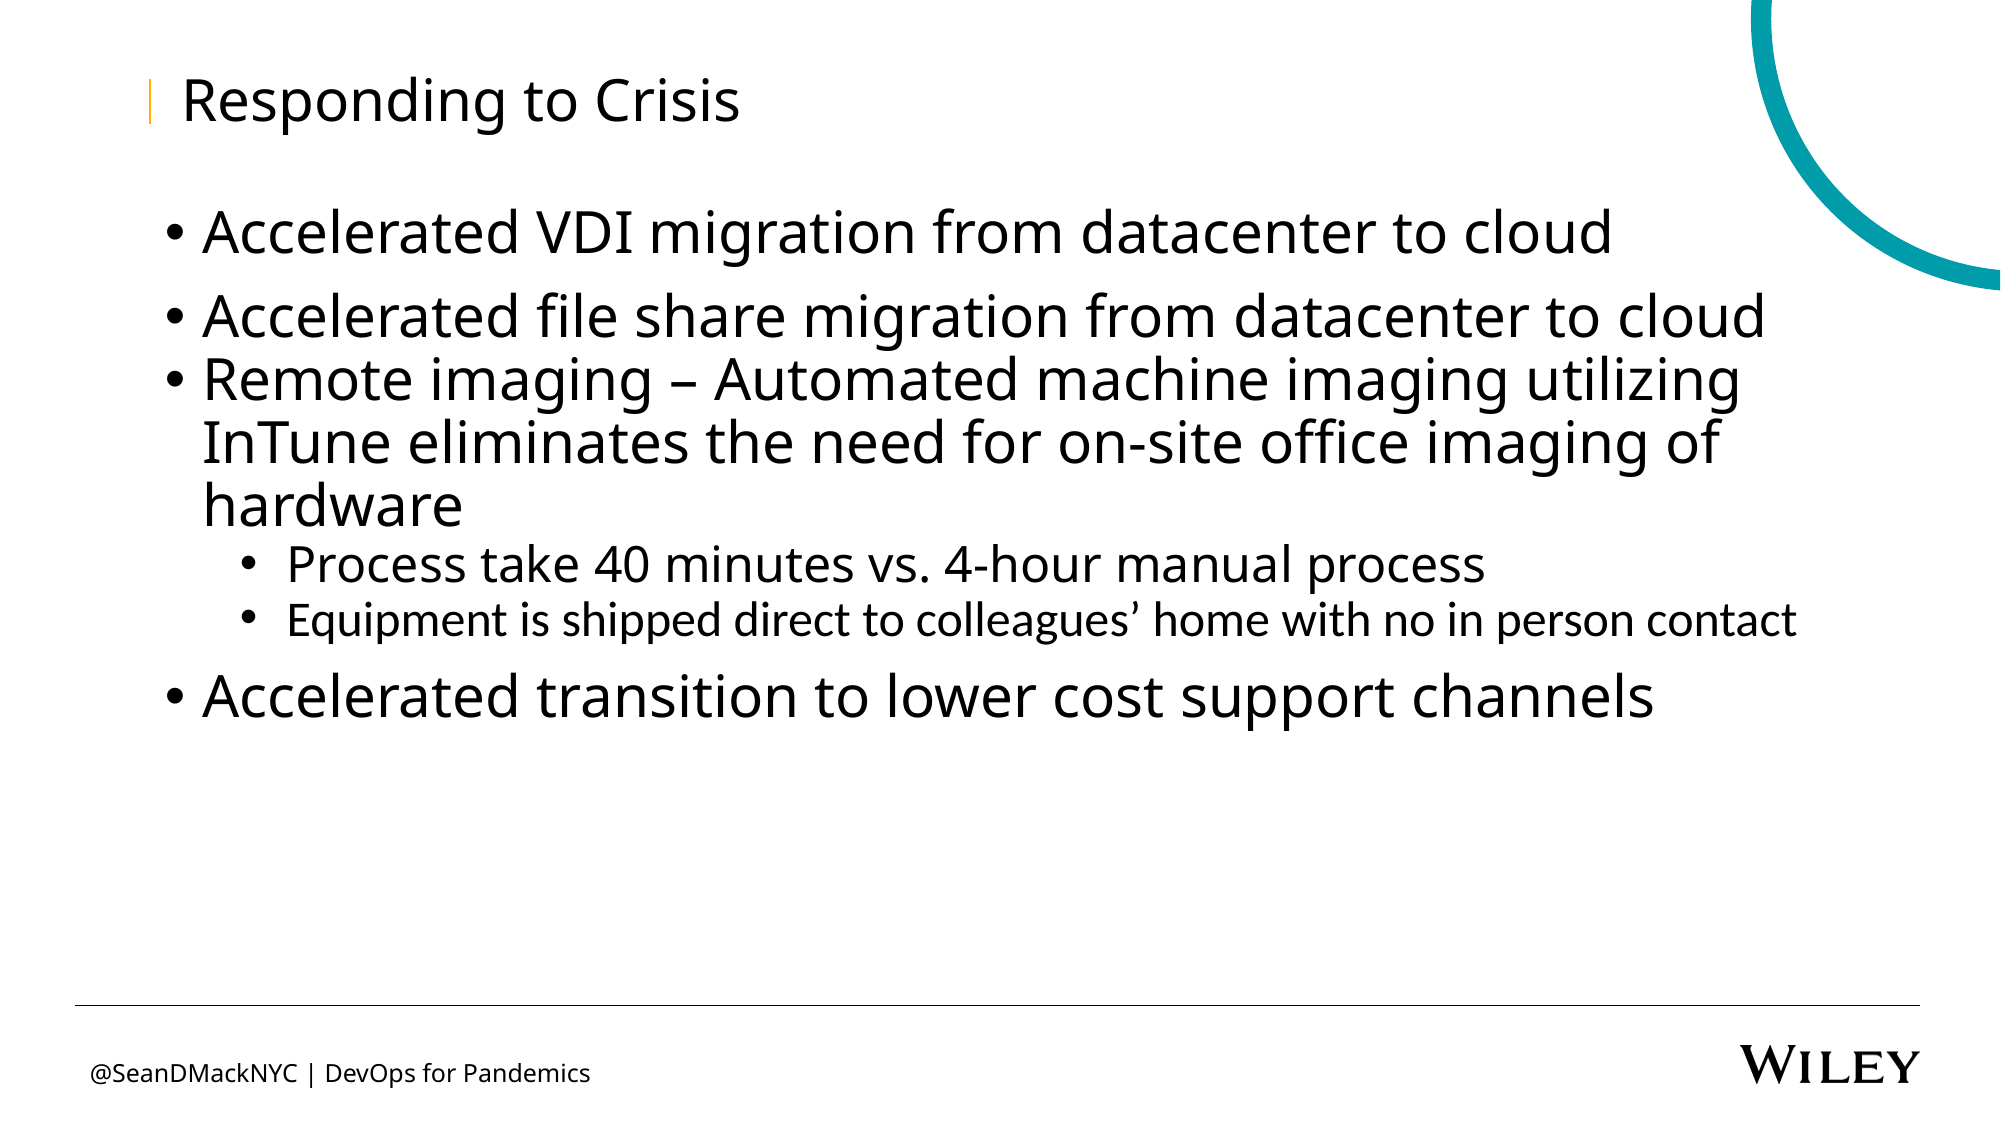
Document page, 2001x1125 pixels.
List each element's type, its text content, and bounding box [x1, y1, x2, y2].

list Responding to Crisis [151, 75, 1752, 131]
list Accelerated VDI migration from datacenter to cloud Accelerated file share migration from datacenter to cloud Remote imaging – Automated machine imaging utilizing InTune eliminates the need for on-site office imaging of hardware Process take 40 minutes vs. 4-hour manual process Equipment is shipped direct to colleagues’ home with no in person contact Accelerated transition to lower cost support channels [150, 195, 1863, 957]
picture [1740, 1045, 1920, 1084]
